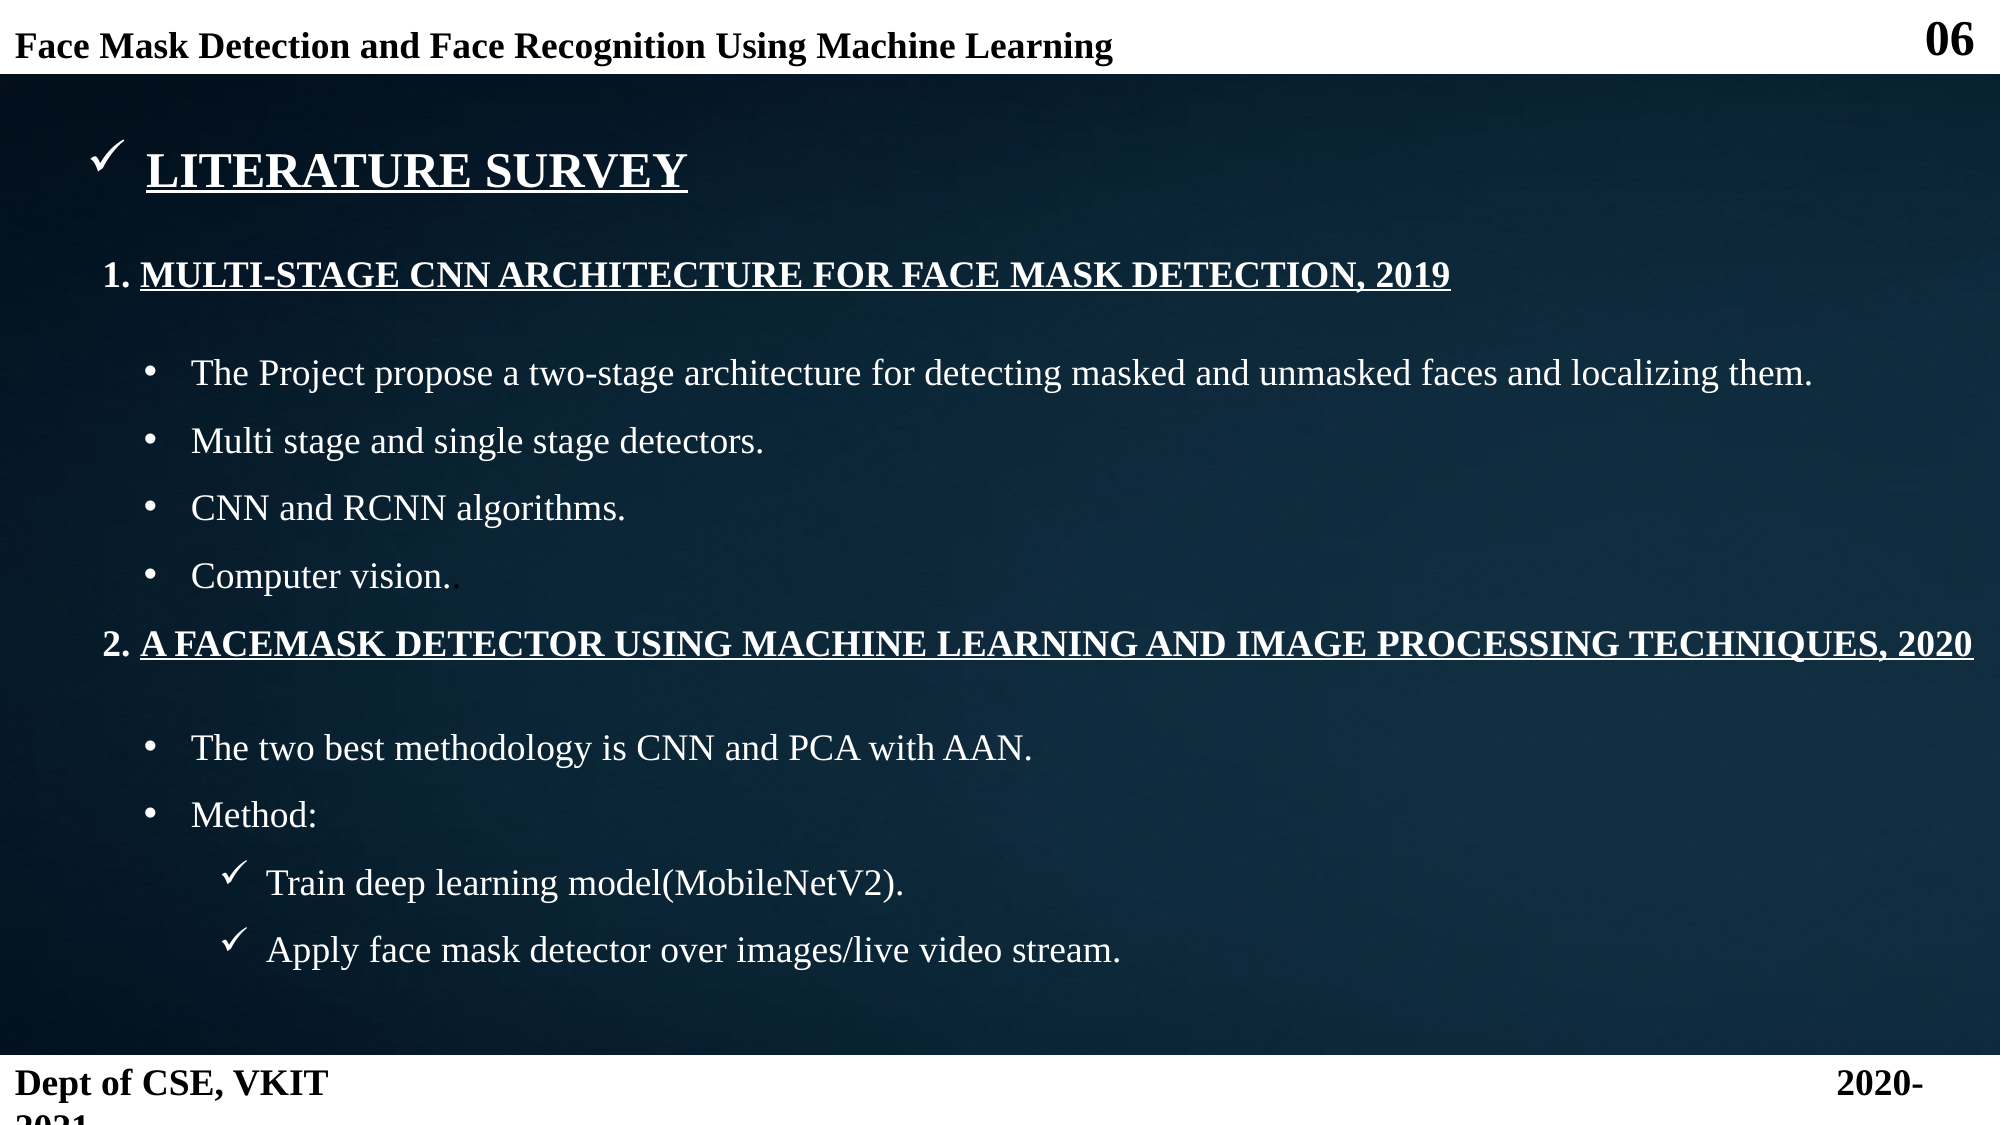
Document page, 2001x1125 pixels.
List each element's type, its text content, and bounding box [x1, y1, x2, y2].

text_box Dept of CSE, VKIT 2020-2021 [0, 1055, 2000, 1125]
text_box Face Mask Detection and Face Recognition Using Machine Learning [0, 13, 1929, 74]
picture [0, 74, 2000, 1055]
text_box 06 [1910, 0, 2000, 74]
